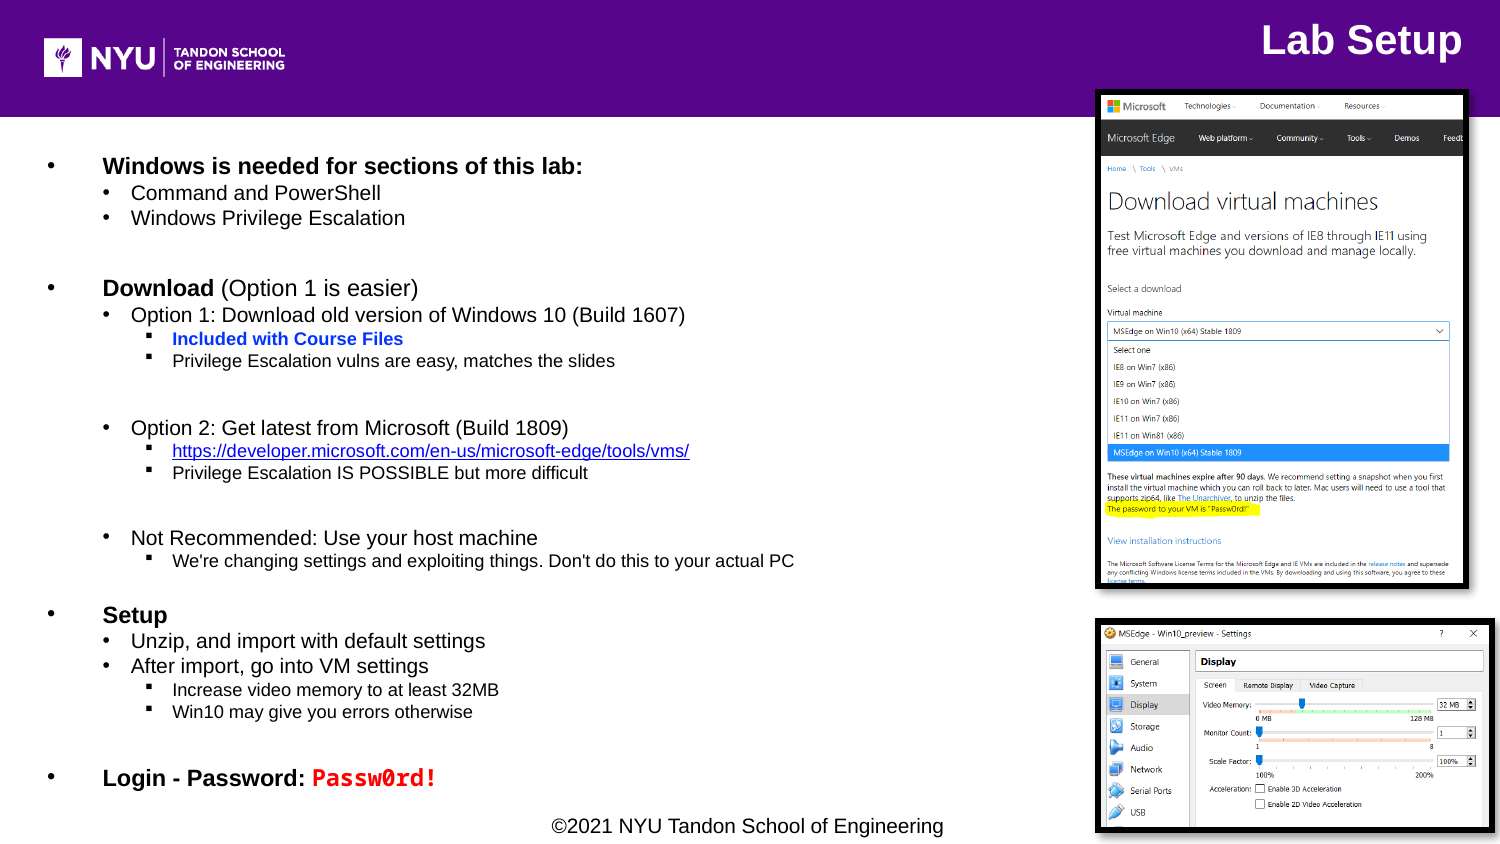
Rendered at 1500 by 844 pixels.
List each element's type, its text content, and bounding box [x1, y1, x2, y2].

list Windows is needed for sections of this lab: Command and PowerShell Windows Privilege Escalation Download (Option 1 is easier) Option 1: Download old version of Windows 10 (Build 1607) Included with Course Files Privilege Escalation vulns are easy, matches the slides Option 2: Get latest from Microsoft (Build 1809) https://developer.microsoft.com/en-us/microsoft-edge/tools/vms/ Privilege Escalation IS POSSIBLE but more difficult Not Recommended: Use your host machine We're changing settings and exploiting things. Don't do this to your actual PC Setup Unzip, and import with default settings After import, go into VM settings Increase video memory to at least 32MB Win10 may give you errors otherwise Login - Password: Passw0rd! [47, 151, 1102, 800]
list Lab Setup [392, 12, 1463, 109]
picture [1100, 94, 1464, 583]
picture [44, 38, 285, 77]
picture [1100, 624, 1490, 828]
